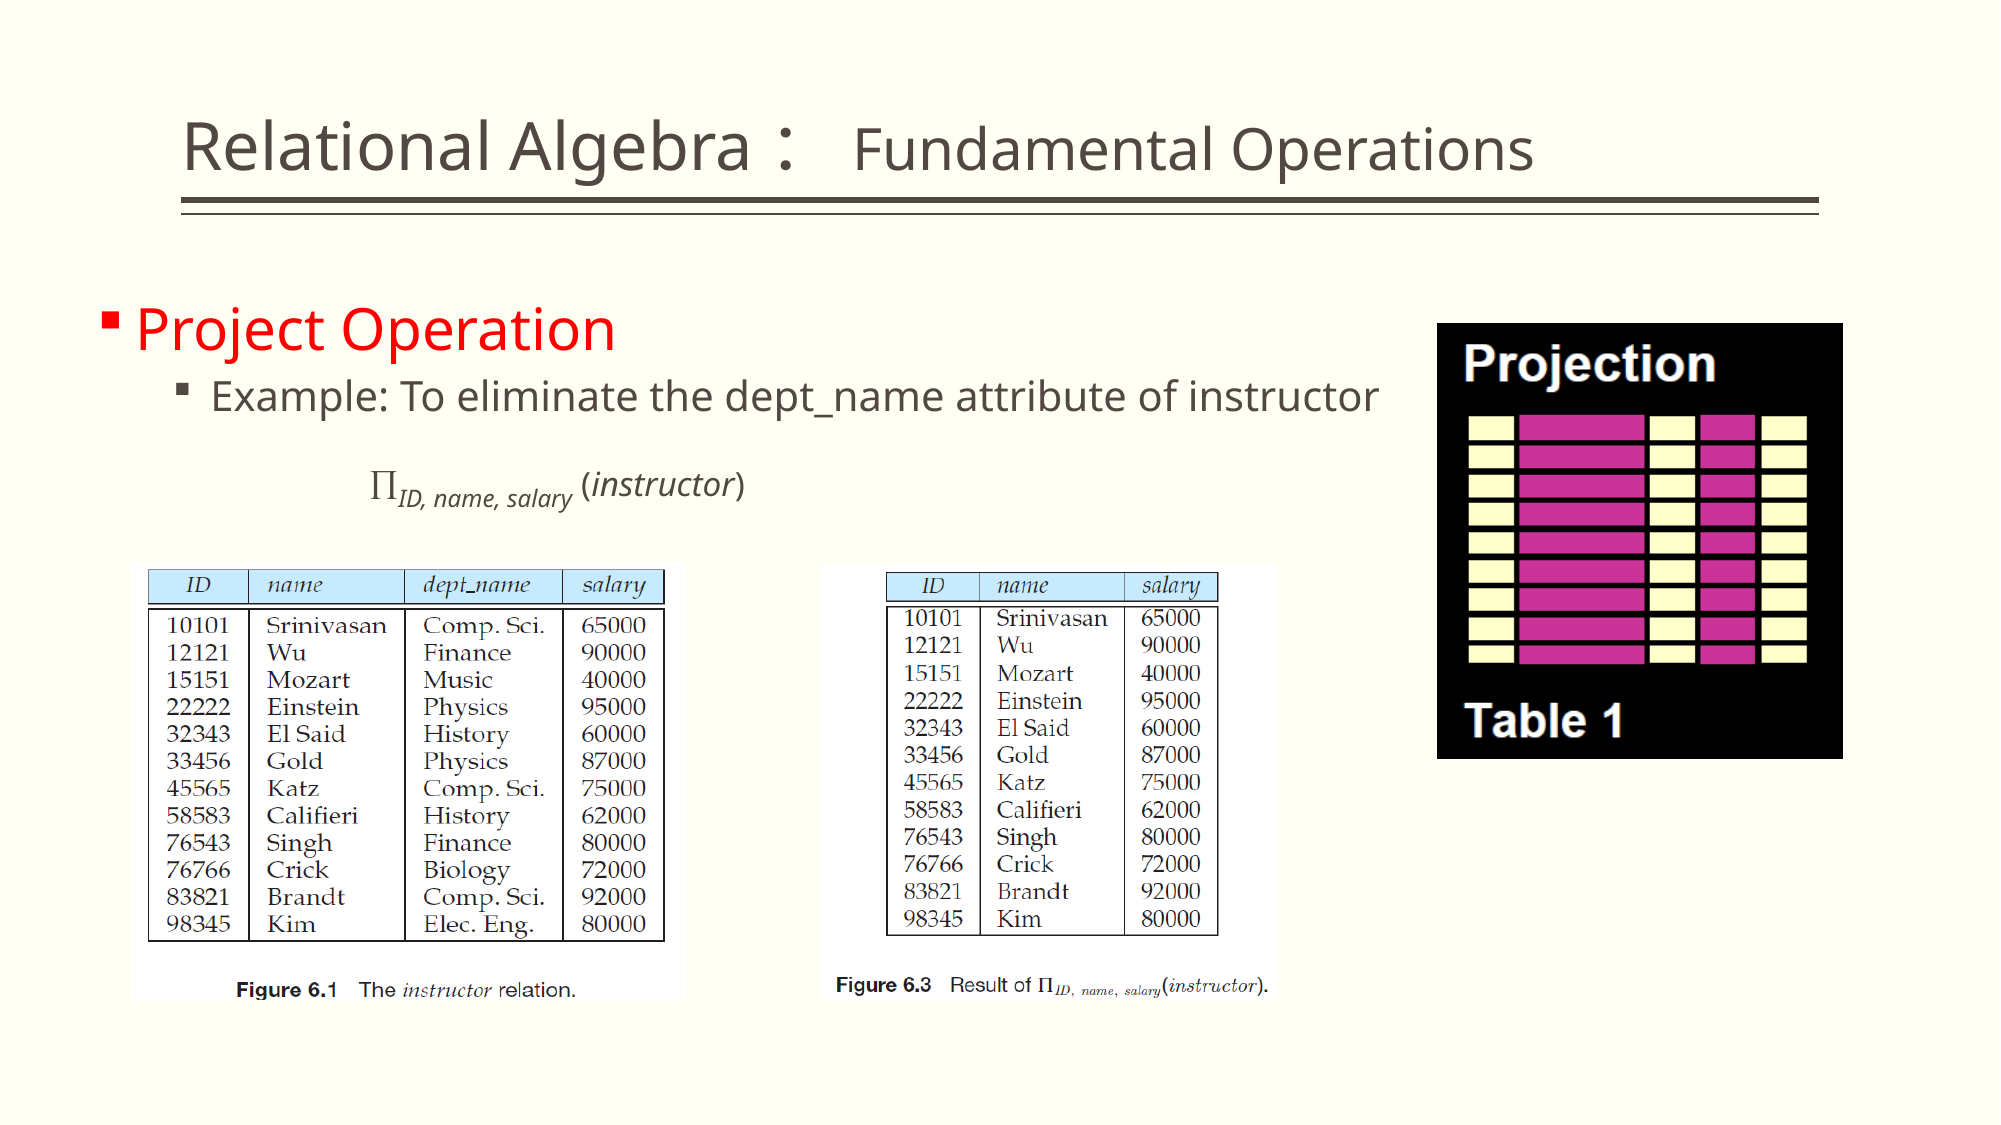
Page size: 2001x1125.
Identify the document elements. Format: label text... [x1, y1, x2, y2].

picture [1437, 323, 1843, 760]
title Relational Algebra：Fundamental Operations [181, 12, 1819, 193]
list Project Operation Example: To eliminate the dept_name attribute of instructor ID, name, salary (instructor) [97, 292, 1736, 1091]
picture [820, 564, 1277, 1000]
picture [130, 562, 686, 1000]
